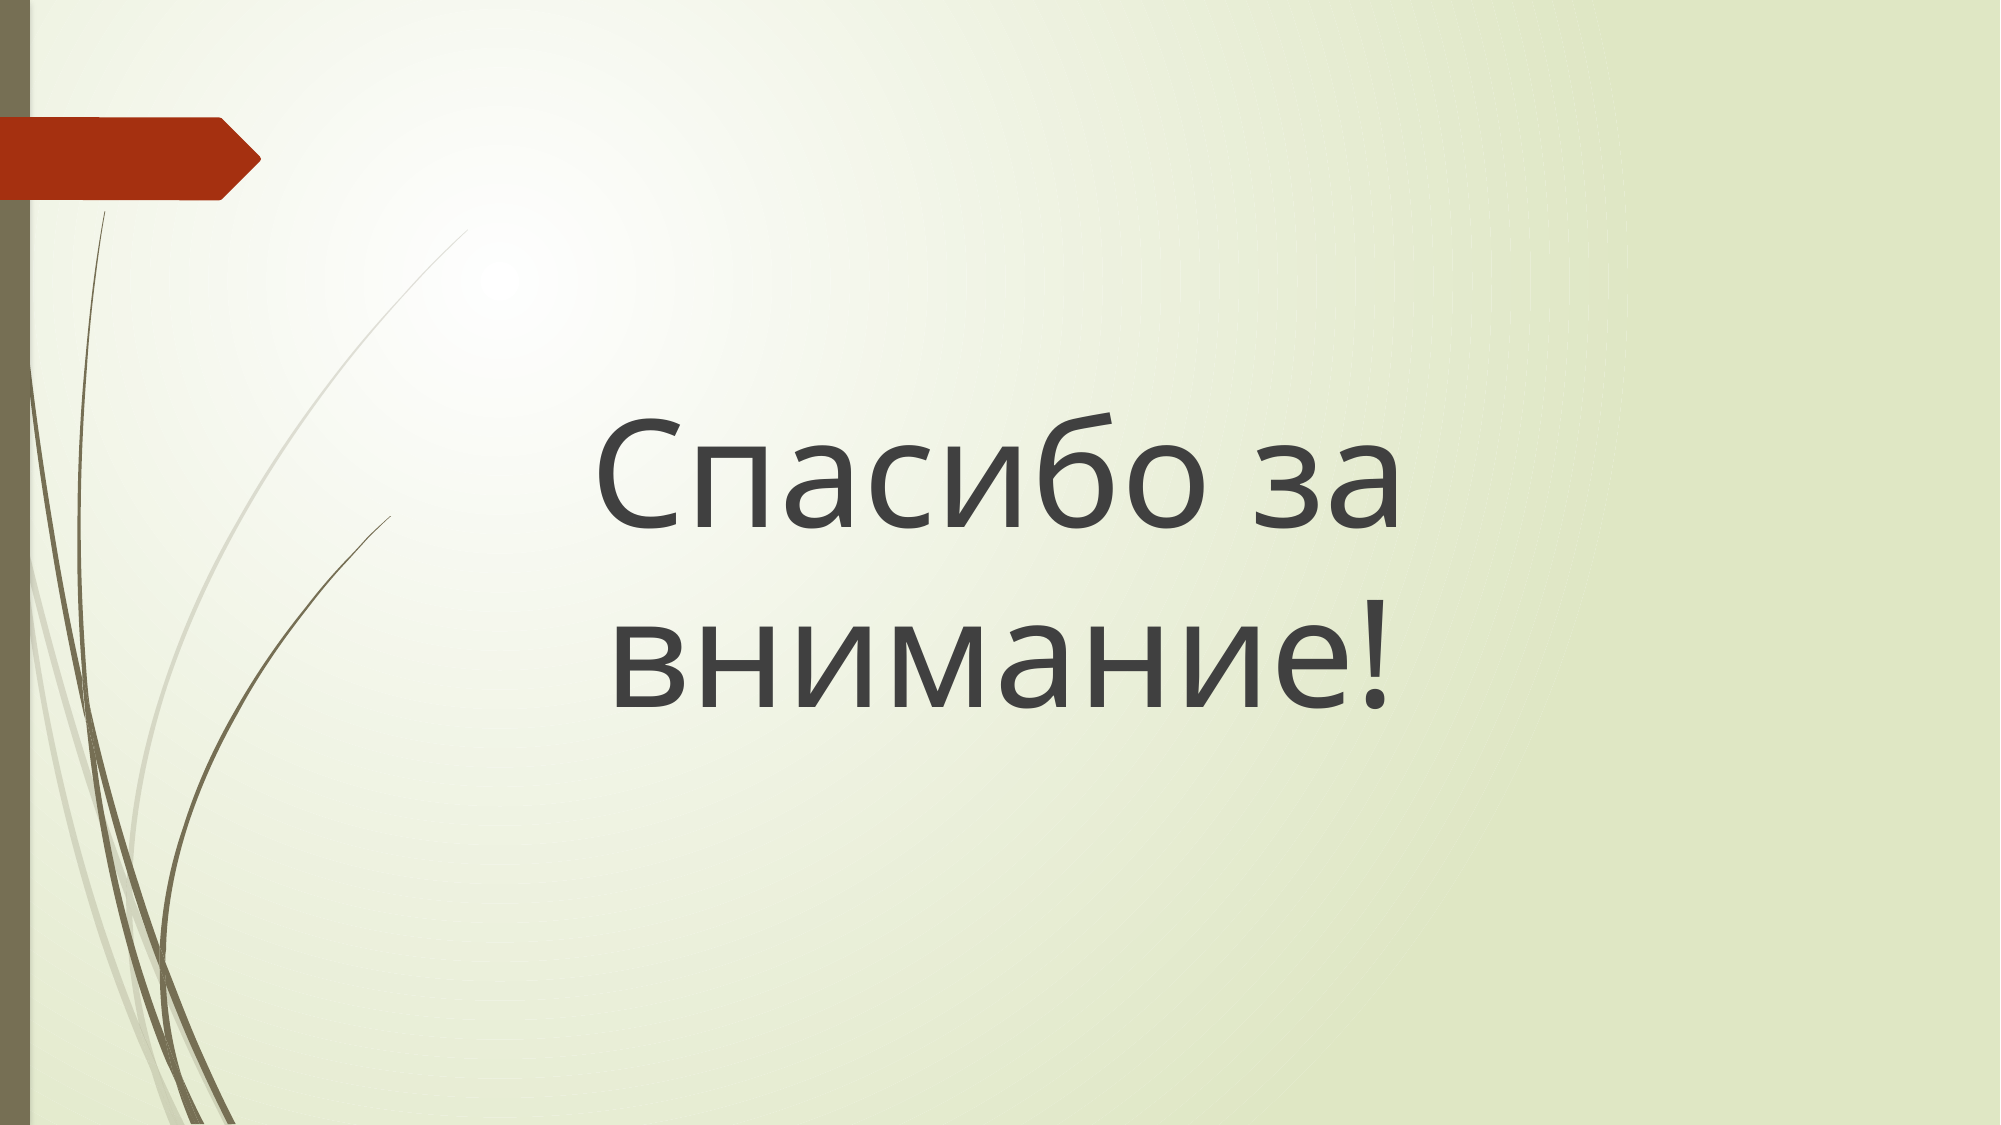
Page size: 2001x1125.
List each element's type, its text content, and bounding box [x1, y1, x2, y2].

list Спасибо за внимание! [399, 370, 1601, 755]
